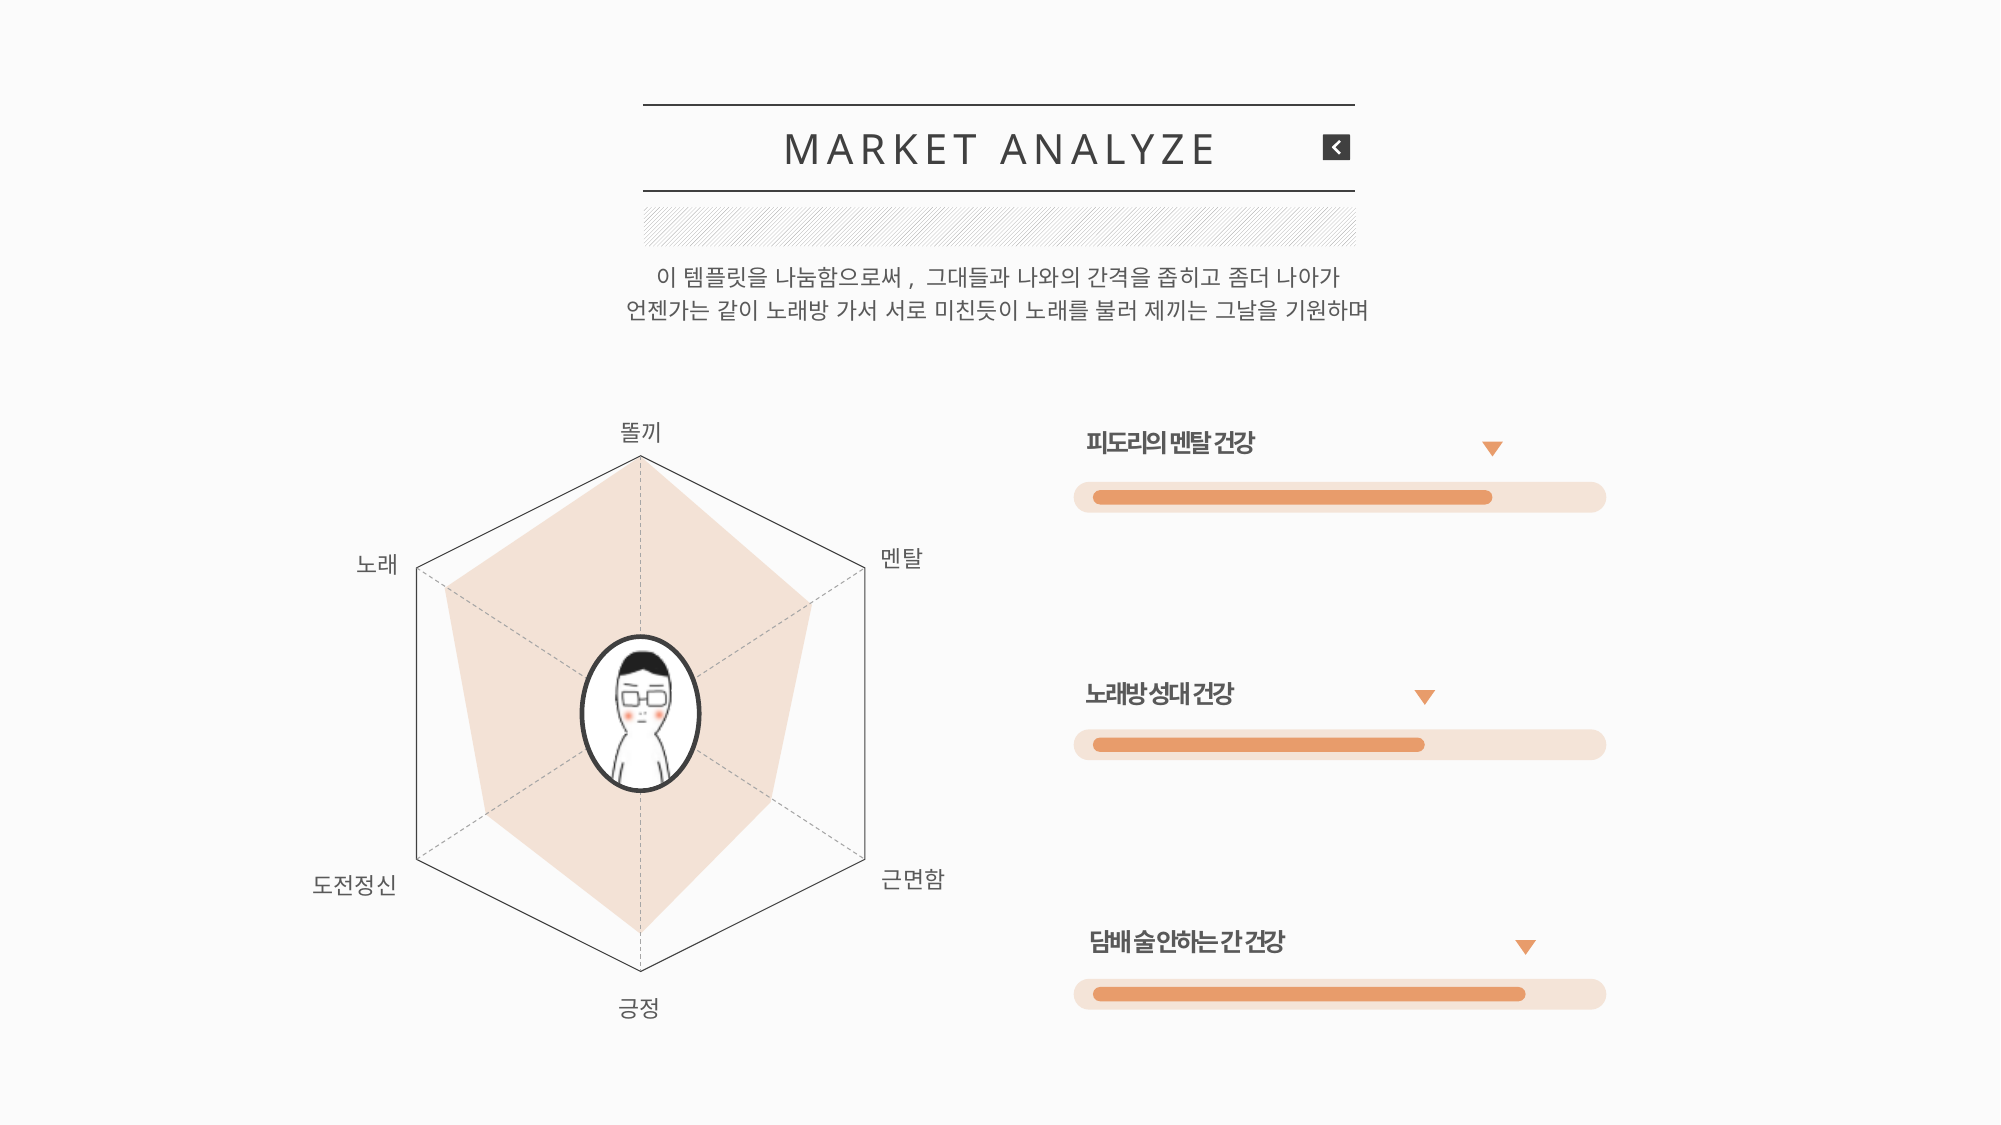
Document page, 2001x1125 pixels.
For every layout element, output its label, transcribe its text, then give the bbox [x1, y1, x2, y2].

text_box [293, 405, 964, 1027]
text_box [642, 105, 1355, 192]
text_box 이 템플릿을 나눔함으로써, 그대들과 나와의 간격을 좁히고 좀더 나아가 언젠가는 같이 노래방 가서 서로 미친듯이 노래를 불러 제끼는 그날을 기원하며 [611, 251, 1386, 332]
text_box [1062, 912, 1607, 1010]
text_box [1062, 414, 1607, 513]
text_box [1062, 665, 1607, 761]
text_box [1322, 134, 1351, 161]
text_box [643, 206, 1357, 247]
